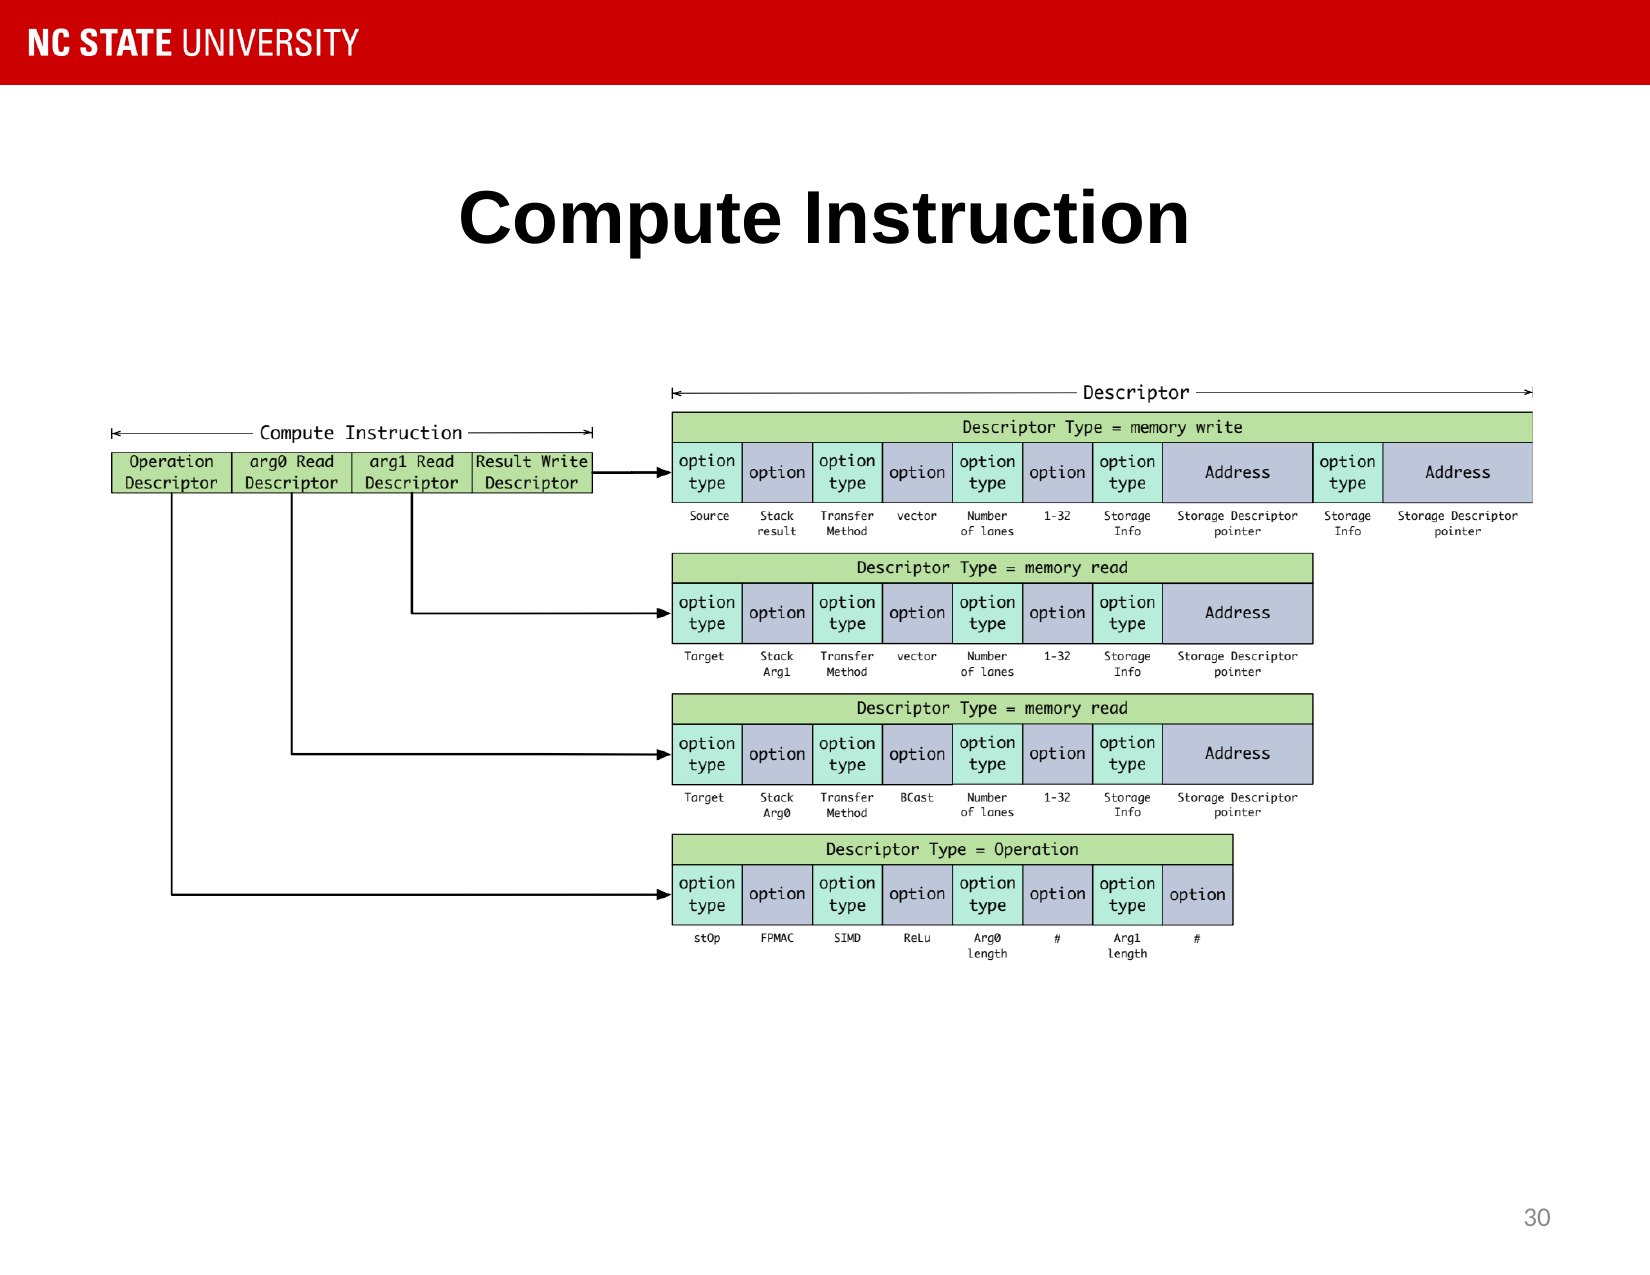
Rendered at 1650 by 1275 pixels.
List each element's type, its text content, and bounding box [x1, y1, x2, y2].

picture [0, 0, 1650, 85]
title Compute Instruction [82, 114, 1568, 313]
slide_number 30 [1182, 1181, 1568, 1250]
picture [109, 374, 1533, 965]
